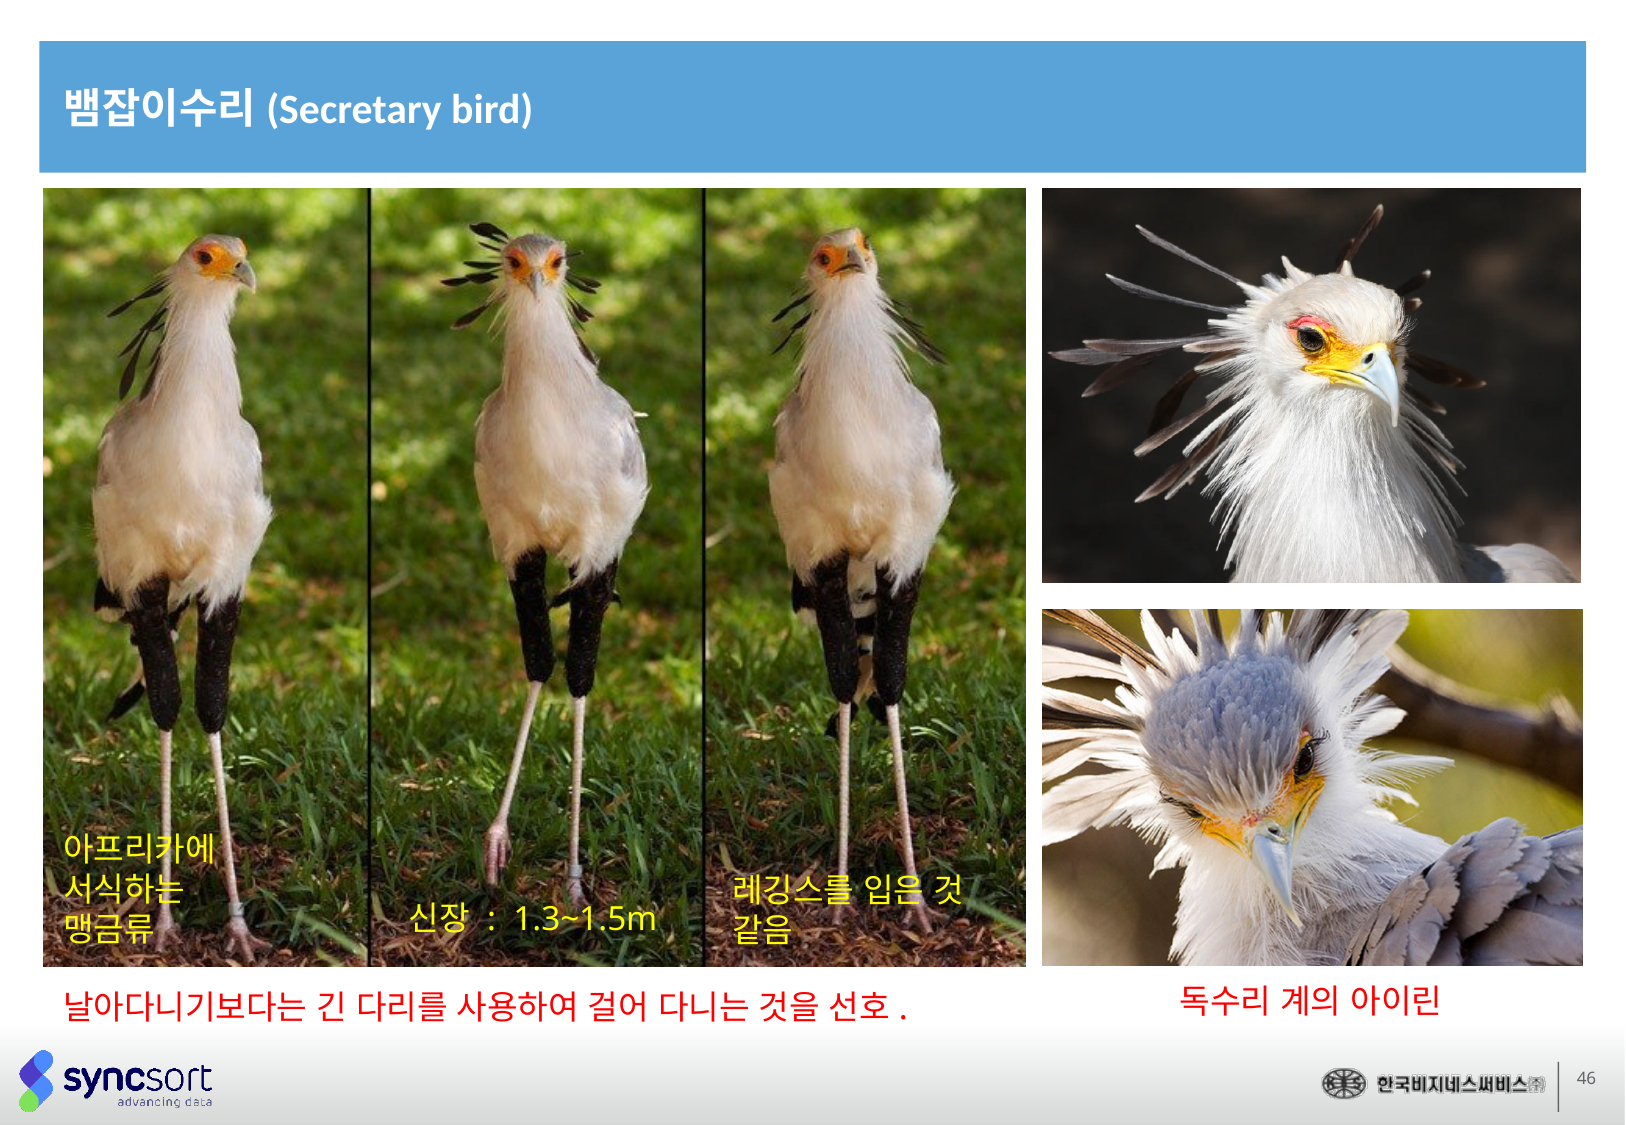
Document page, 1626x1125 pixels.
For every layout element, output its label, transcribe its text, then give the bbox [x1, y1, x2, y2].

picture [1042, 609, 1583, 966]
picture [0, 1024, 1625, 1125]
text_box 날아다니기보다는 긴 다리를 사용하여 걸어 다니는 것을 선호. [48, 978, 1026, 1034]
text_box 뱀잡이수리(Secretary bird) [48, 47, 1579, 166]
picture [1042, 188, 1581, 583]
picture [43, 188, 1026, 967]
text_box 독수리 계의 아이린 [1165, 973, 1458, 1028]
